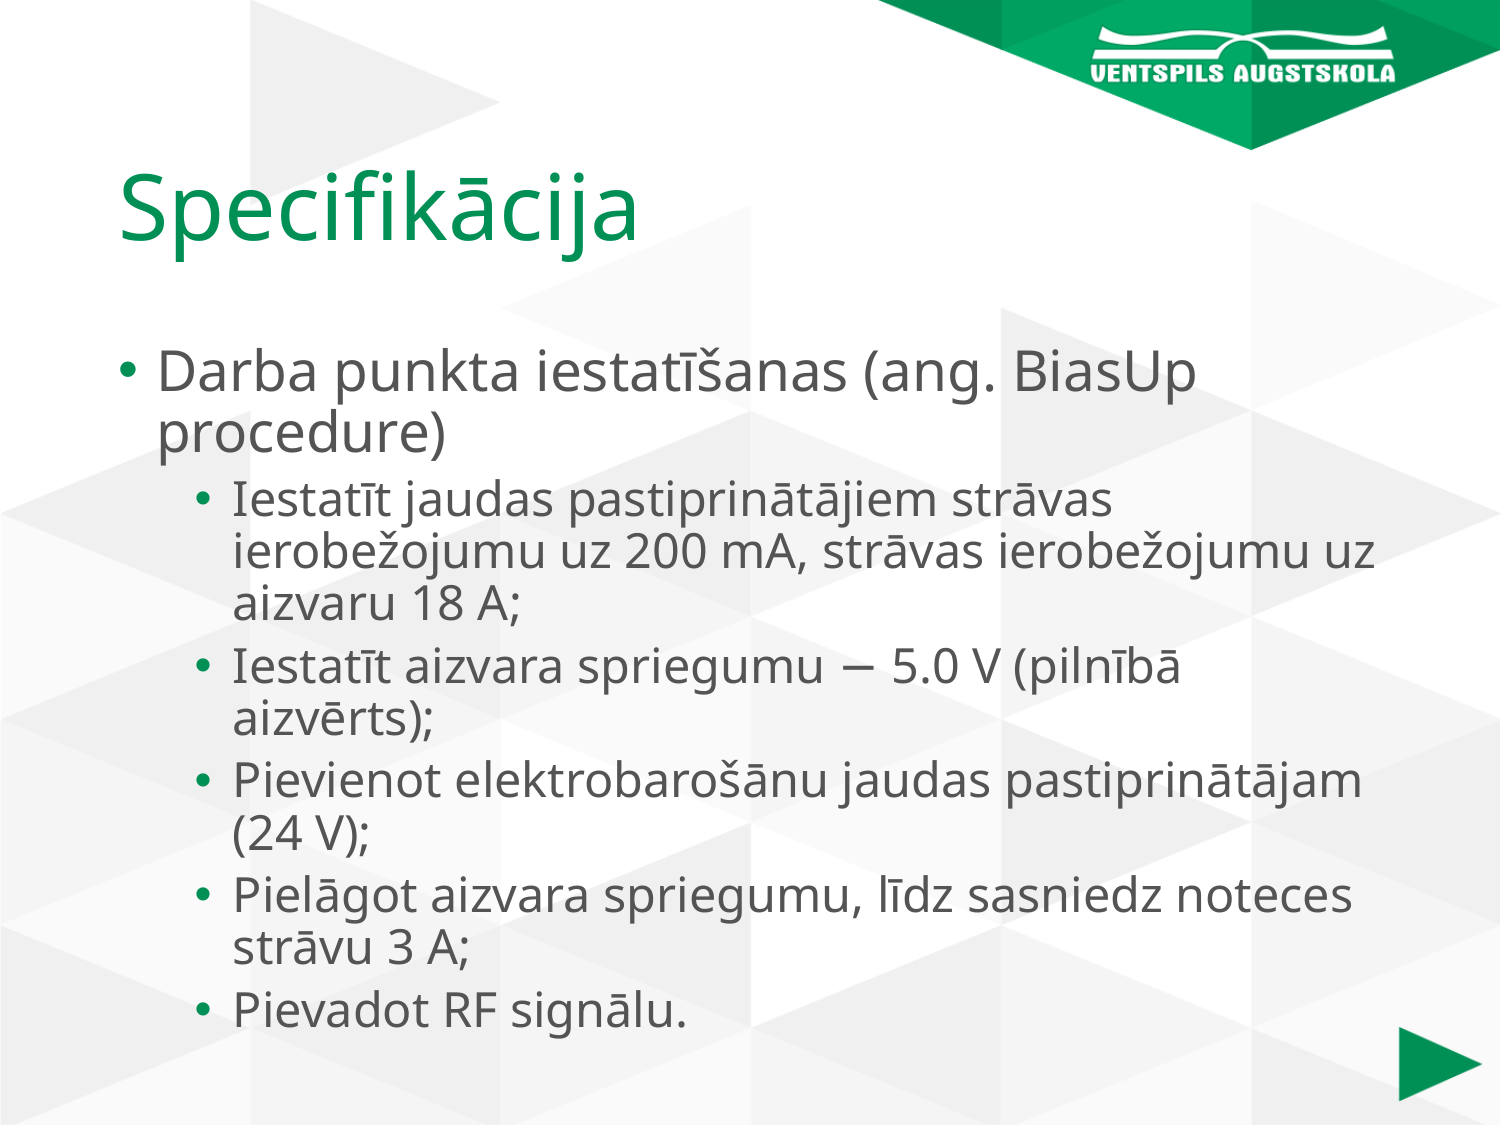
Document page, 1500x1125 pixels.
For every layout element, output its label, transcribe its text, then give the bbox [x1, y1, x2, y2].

picture [0, 0, 1500, 1125]
title Specifikācija [103, 102, 1397, 320]
slide_number [1393, 1035, 1459, 1095]
list Darba punkta iestatīšanas (ang. BiasUp procedure) Iestatīt jaudas pastiprinātājiem strāvas ierobežojumu uz 200 mA, strāvas ierobežojumu uz aizvaru 18 A; Iestatīt aizvara spriegumu − 5.0 V (pilnībā aizvērts); Pievienot elektrobarošānu jaudas pastiprinātājam (24 V); Pielāgot aizvara spriegumu, līdz sasniedz noteces strāvu 3 A; Pievadot RF signālu. [103, 334, 1397, 1049]
